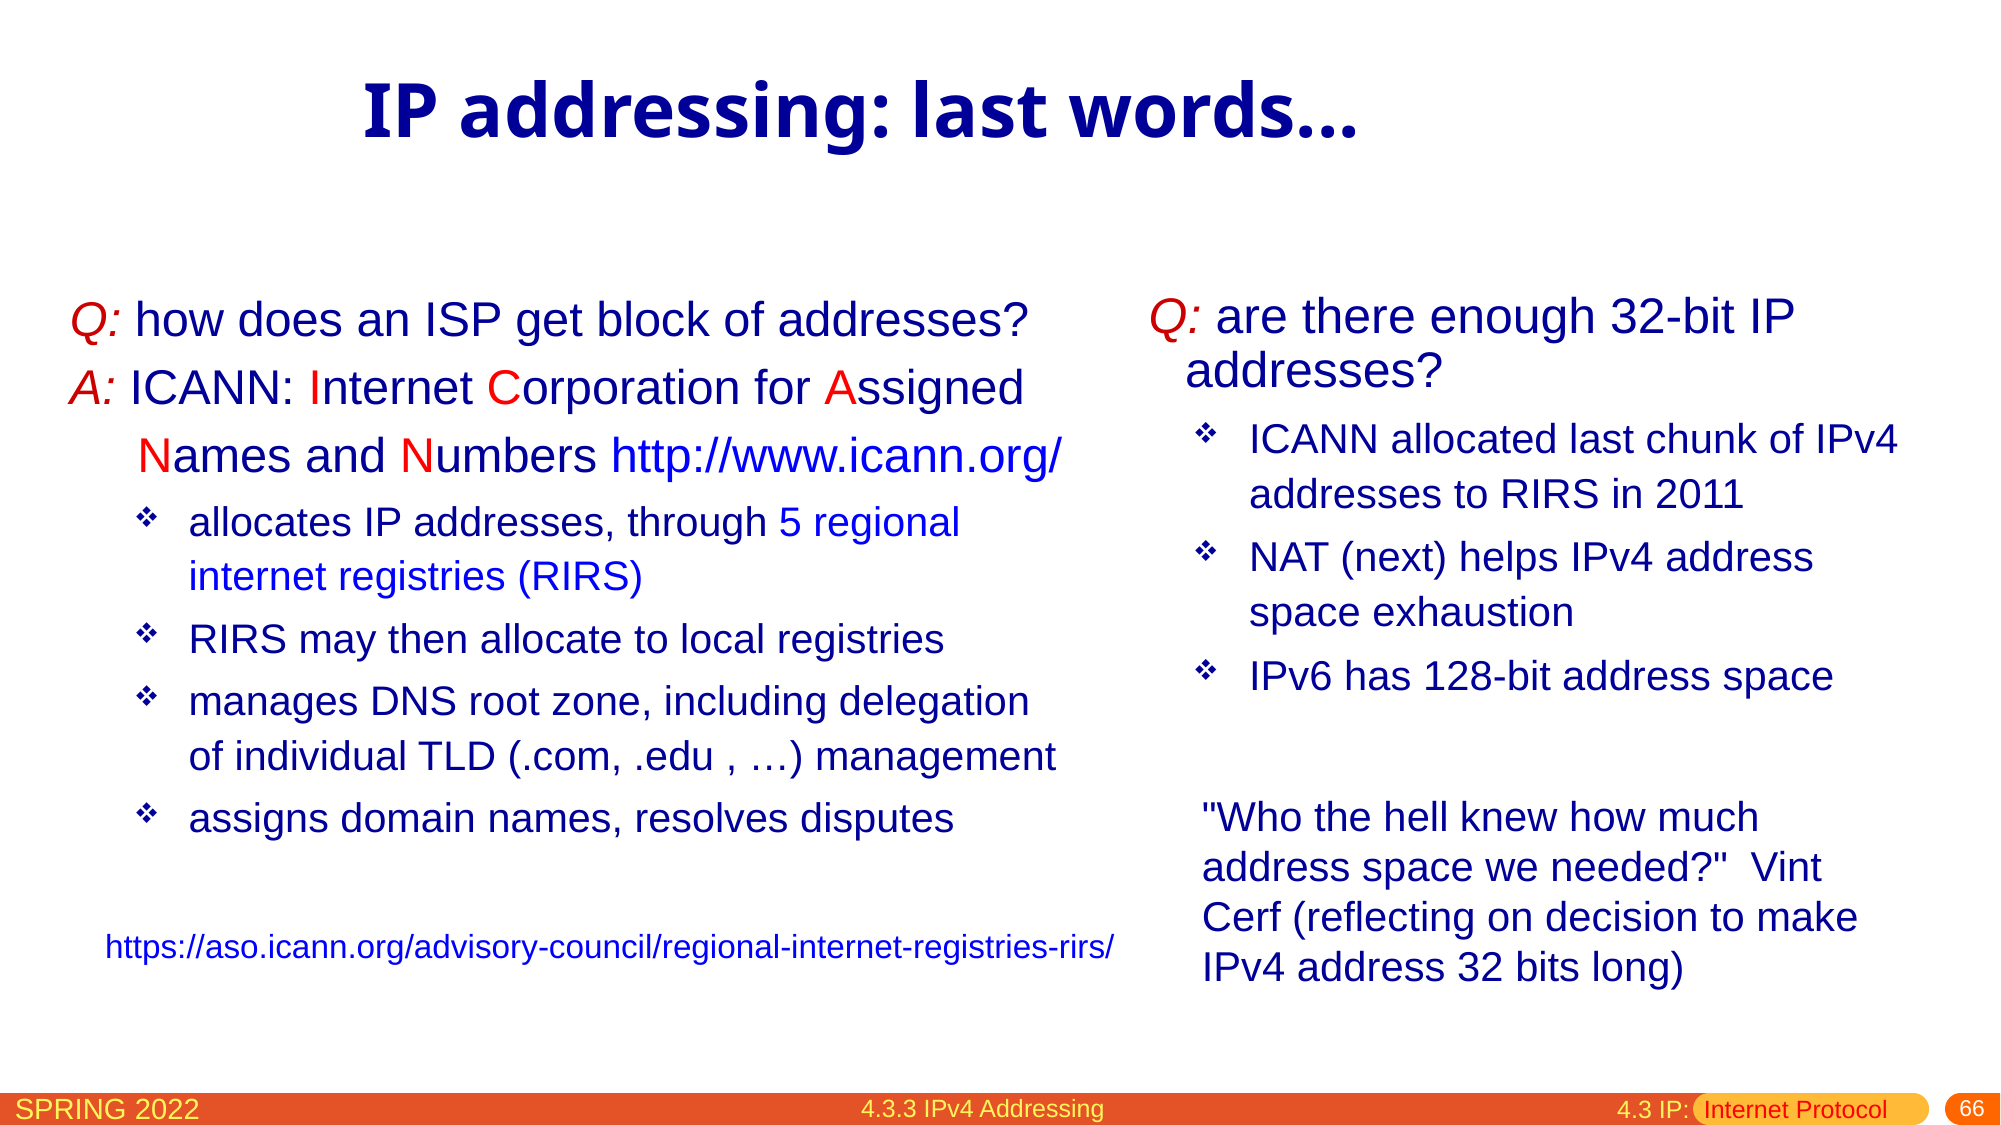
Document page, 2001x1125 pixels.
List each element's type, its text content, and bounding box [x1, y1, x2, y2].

text_box https://aso.icann.org/advisory-council/regional-internet-registries-rirs/ [90, 917, 1143, 973]
text_box Q: are there enough 32-bit IP addresses? ICANN allocated last chunk of IPv4 addresses to RIRS in 2011 NAT (next) helps IPv4 address space exhaustion IPv6 has 128-bit address space [1112, 282, 1940, 758]
text_box 4.3 IP: Internet Protocol [1602, 1086, 1934, 1125]
title IP addressing: last words... [348, 48, 1699, 167]
text_box 4.3.3 IPv4 Addressing [846, 1085, 1281, 1125]
text_box "Who the hell knew how much address space we needed?" Vint Cerf (reflecting on decision to make IPv4 address 32 bits long) [1187, 782, 1928, 998]
list Q: how does an ISP get block of addresses? A: ICANN: Internet Corporation for Assigned Names and Numbers http://www.icann.org/ allocates IP addresses, through 5 regional internet registries (RIRS) RIRS may then allocate to local registries manages DNS root zone, including delegation of individual TLD (.com, .edu , …) management assigns domain names, resolves disputes [55, 279, 1083, 917]
